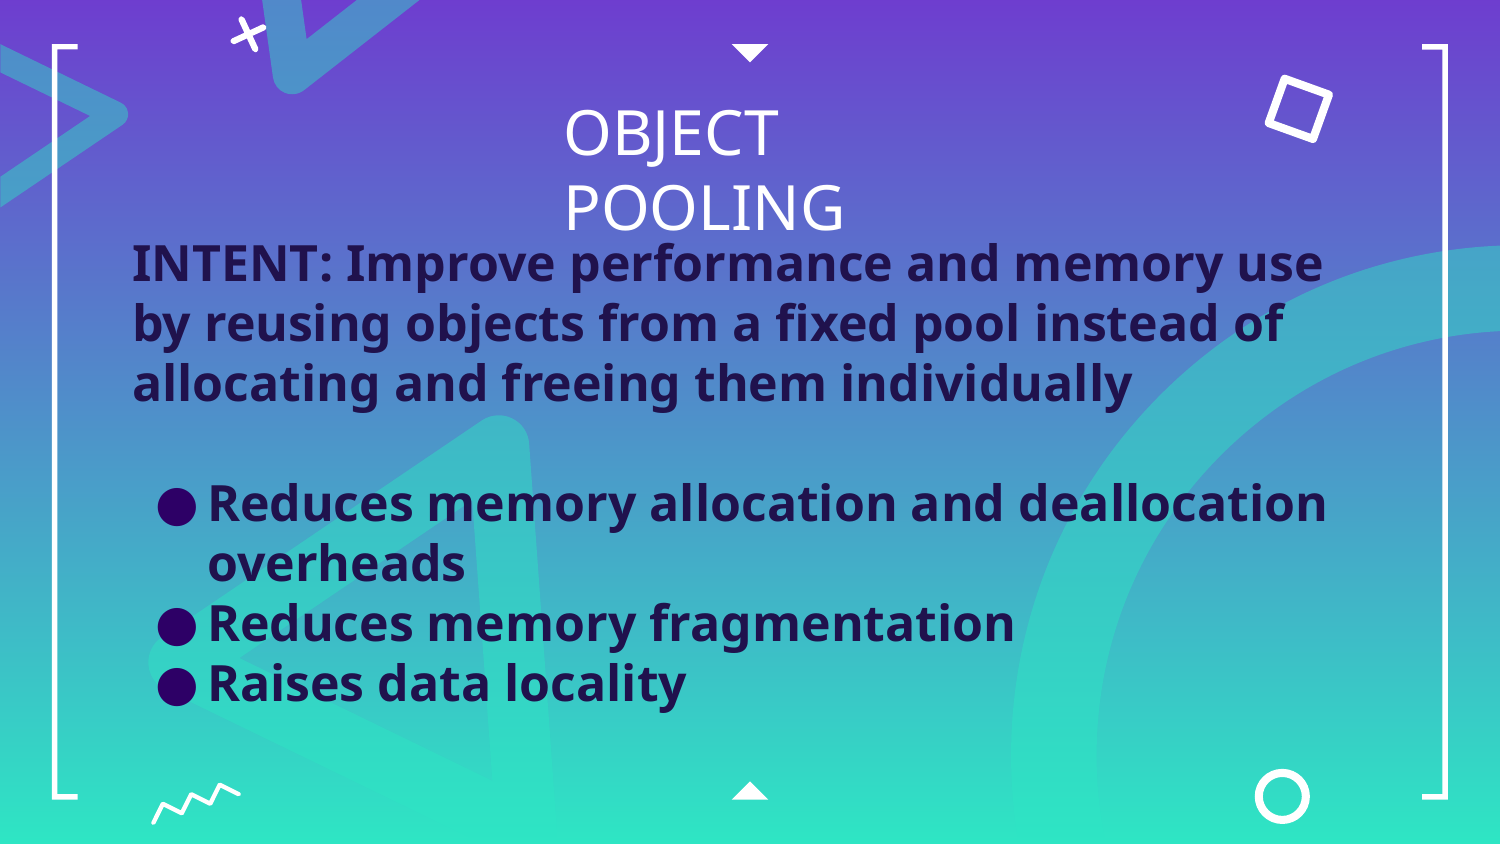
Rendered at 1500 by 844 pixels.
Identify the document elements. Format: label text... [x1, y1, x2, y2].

list INTENT: Improve performance and memory use by reusing objects from a fixed pool instead of allocating and freeing them individually Reduces memory allocation and deallocation overheads Reduces memory fragmentation Raises data locality [117, 216, 1383, 776]
title OBJECT POOLING [548, 78, 952, 183]
